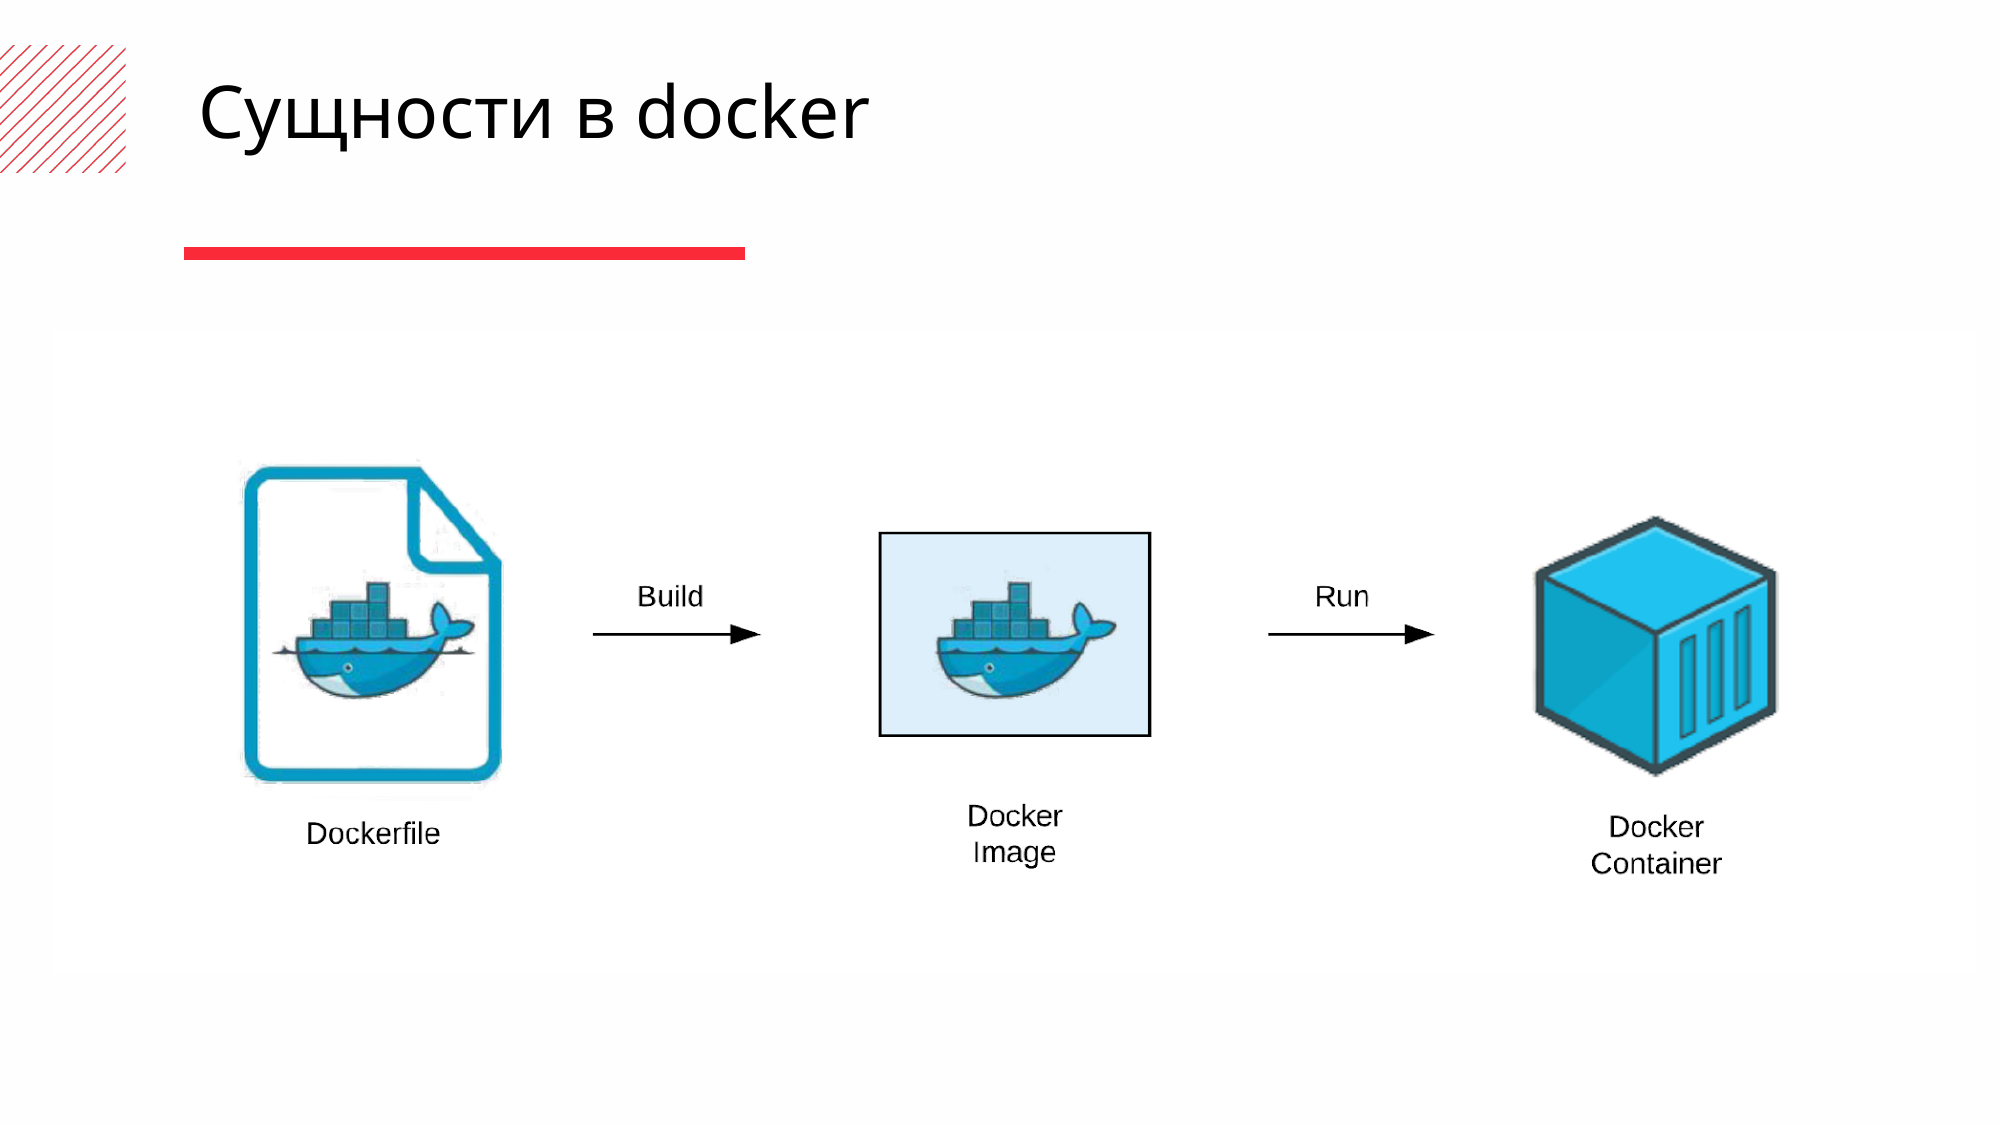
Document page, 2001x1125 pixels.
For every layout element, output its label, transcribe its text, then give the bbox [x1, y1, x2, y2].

picture [0, 45, 126, 173]
picture [52, 330, 1977, 973]
list Сущности в docker [183, 58, 1780, 194]
text_box [225, 117, 1055, 184]
